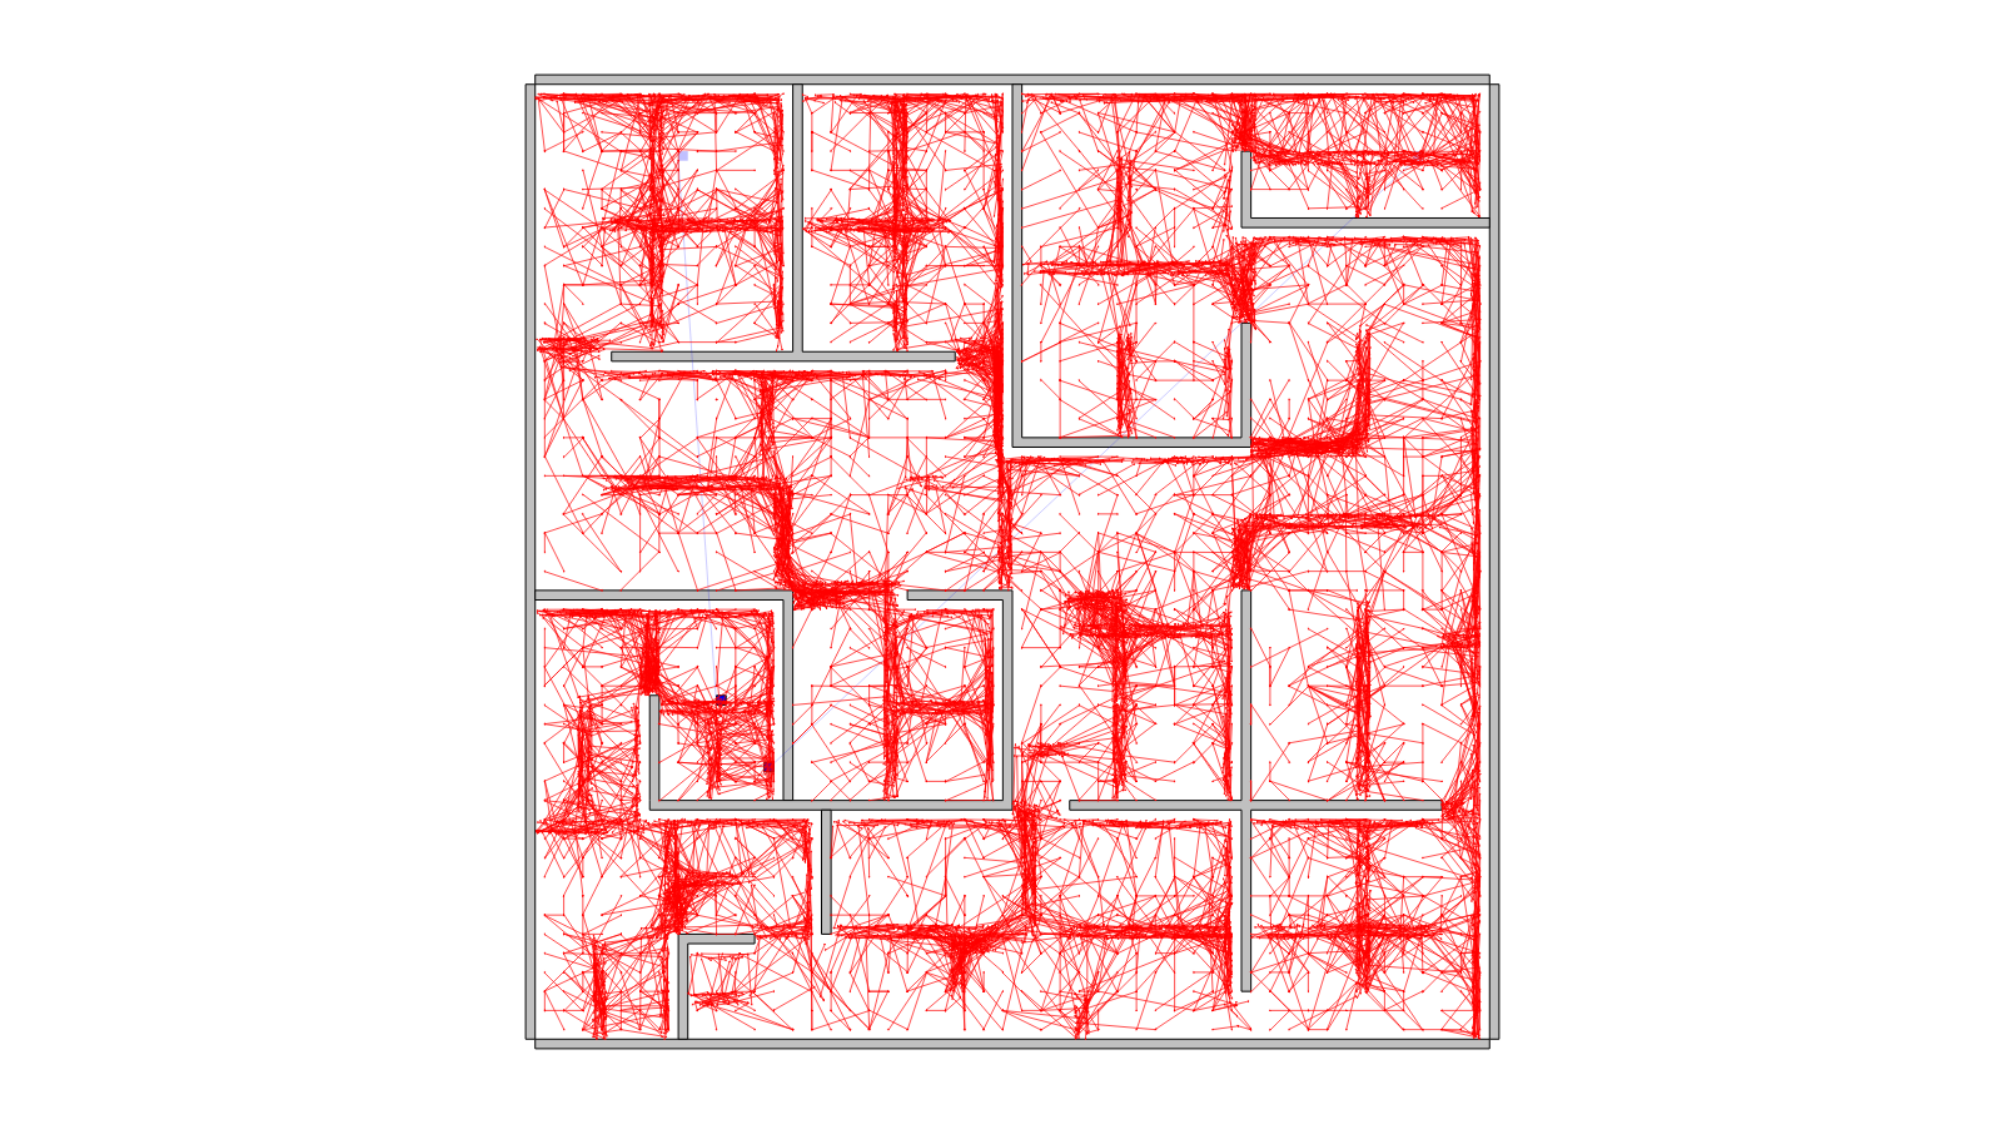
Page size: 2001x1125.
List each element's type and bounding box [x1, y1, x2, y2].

picture [418, 41, 1582, 1084]
